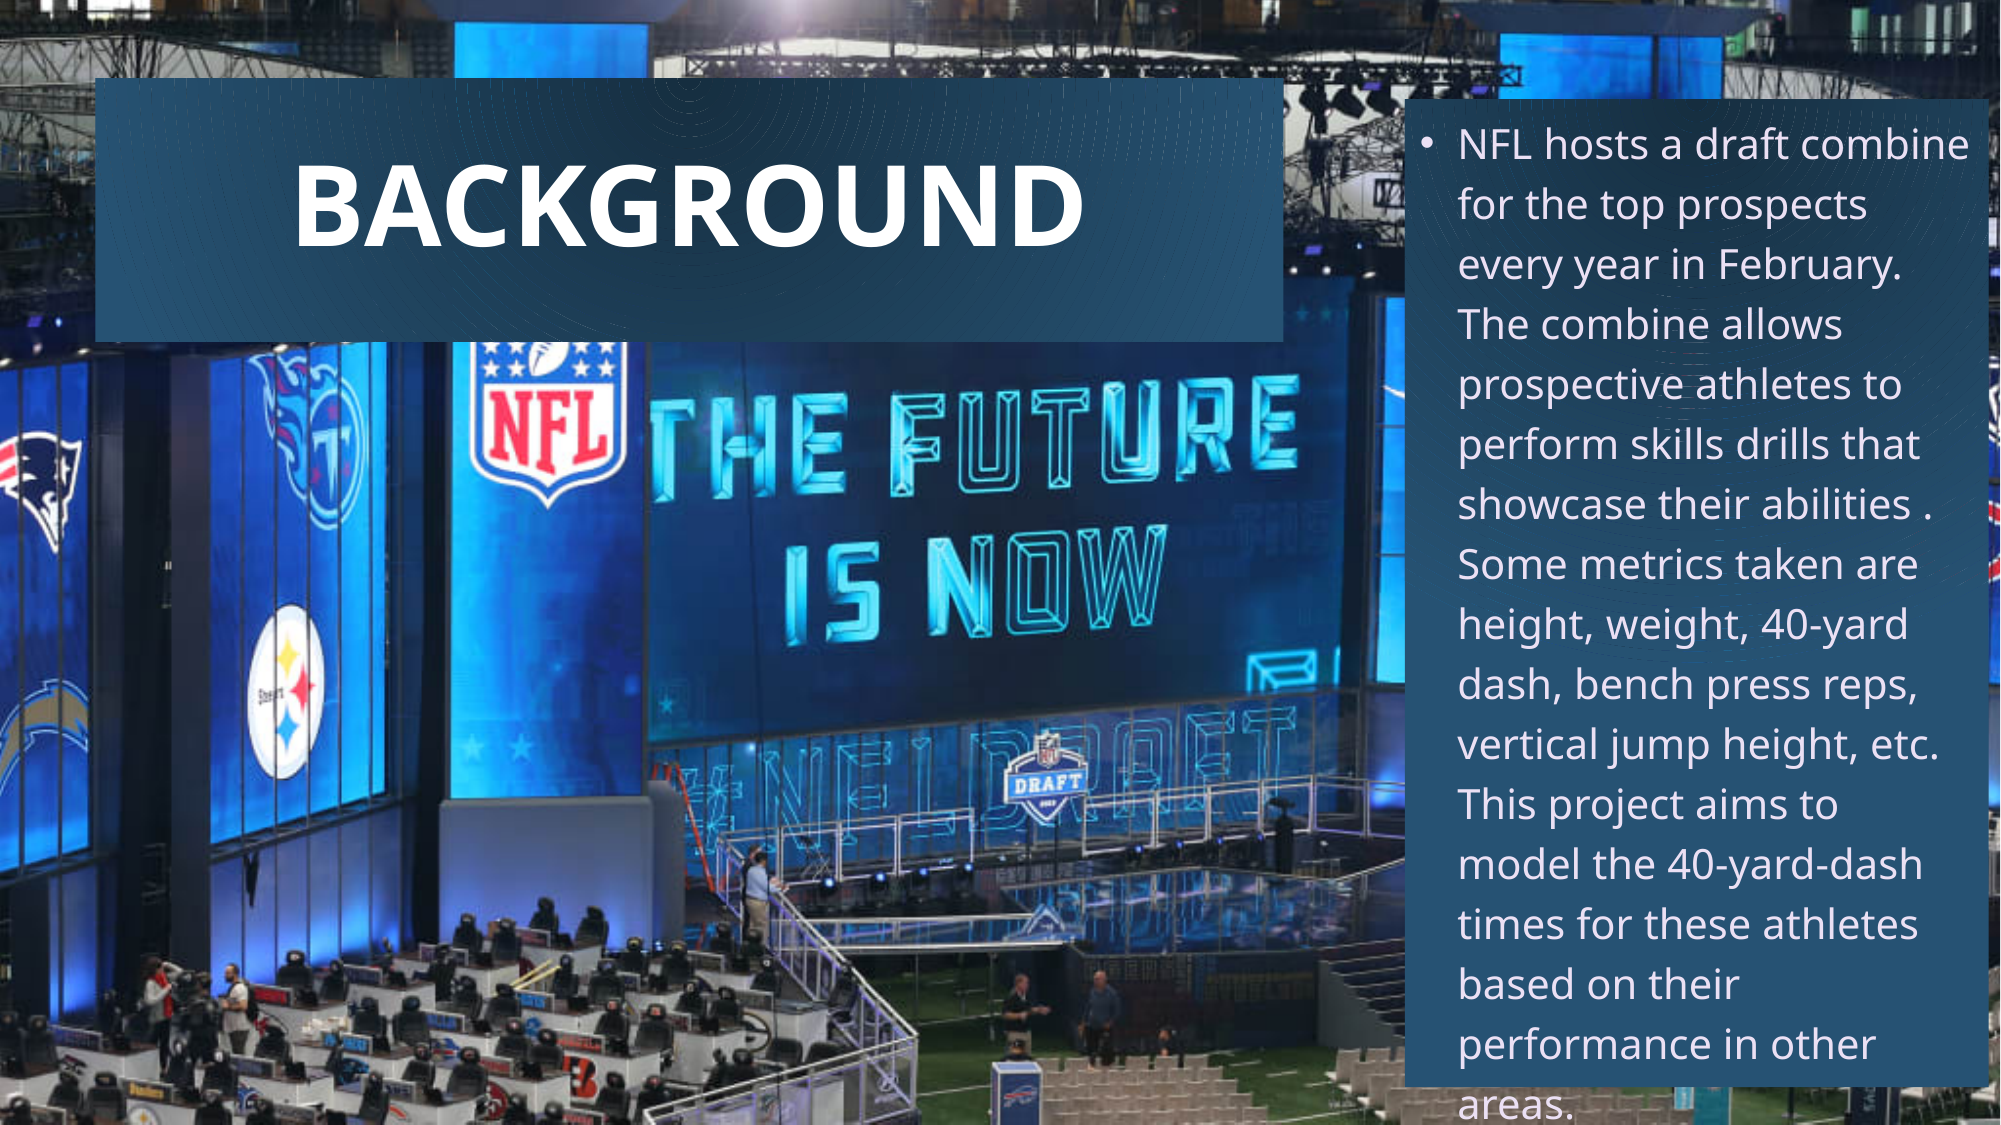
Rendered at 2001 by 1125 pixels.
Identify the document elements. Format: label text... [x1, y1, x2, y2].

list NFL hosts a draft combine for the top prospects every year in February. The combine allows prospective athletes to perform skills drills that showcase their abilities . Some metrics taken are height, weight, 40-yard dash, bench press reps, vertical jump height, etc. This project aims to model the 40-yard-dash times for these athletes based on their performance in other areas. [1404, 99, 1989, 1088]
title Background [95, 78, 1284, 342]
picture [0, 0, 2001, 1125]
slide_number 2 [1724, 965, 1849, 1025]
